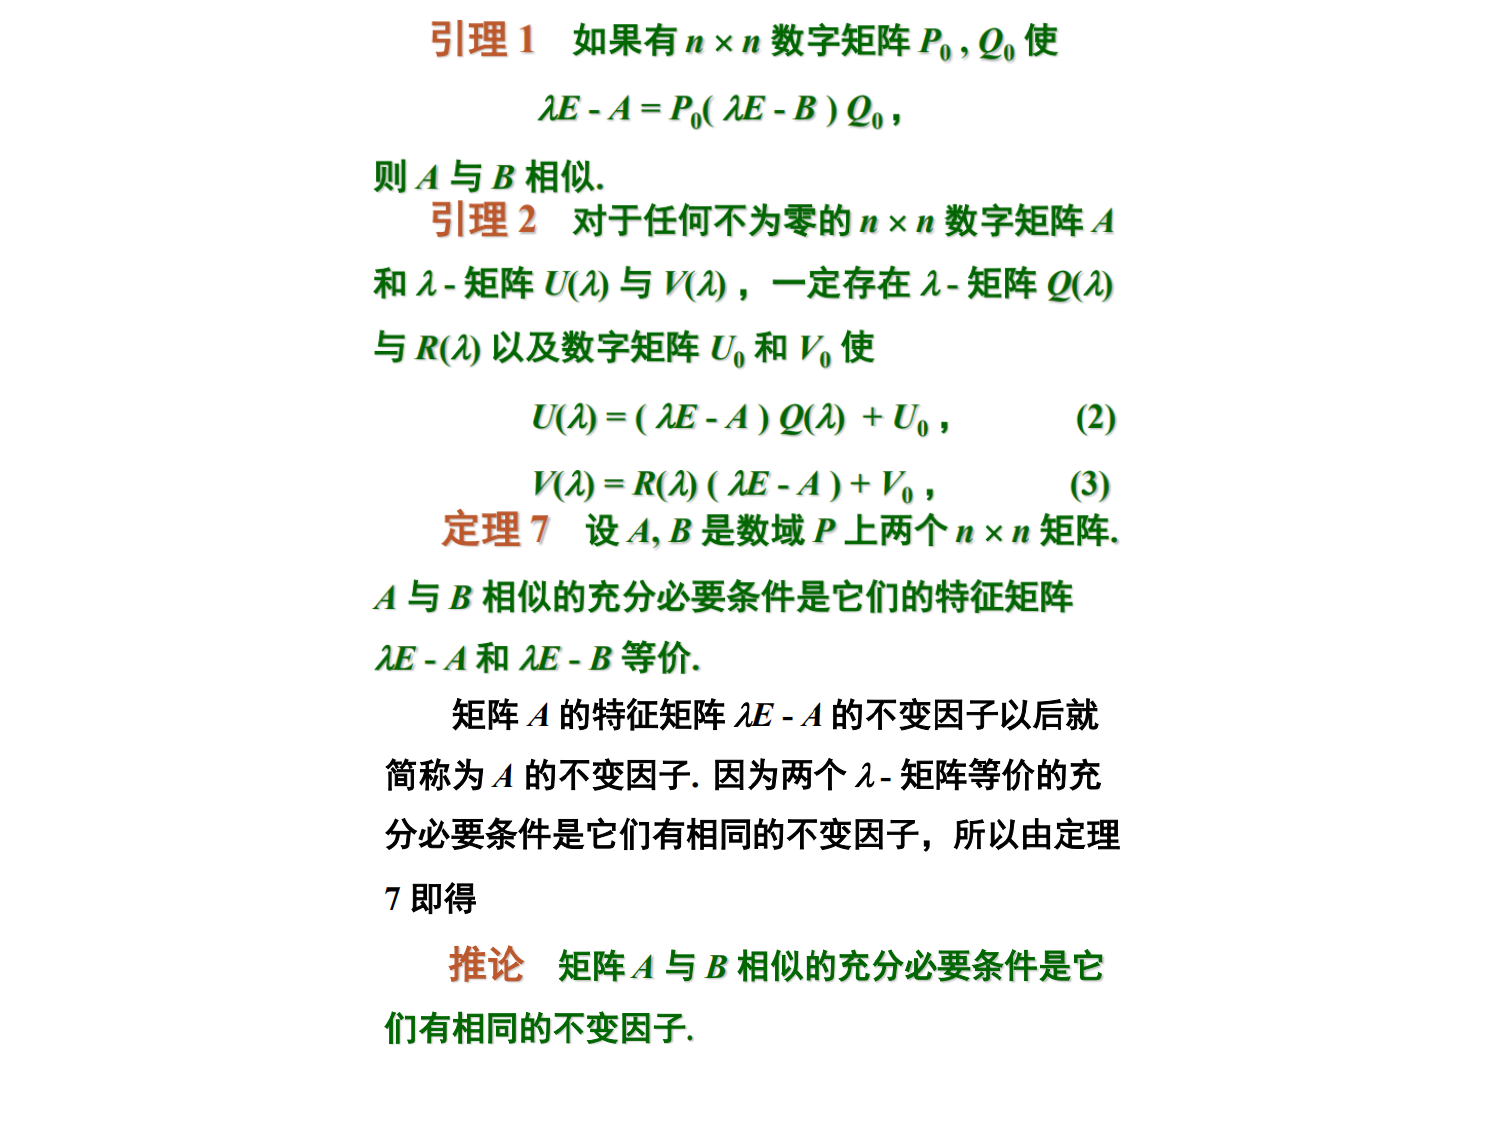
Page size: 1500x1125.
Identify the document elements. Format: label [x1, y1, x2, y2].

picture [381, 692, 1122, 1047]
picture [372, 18, 1122, 677]
